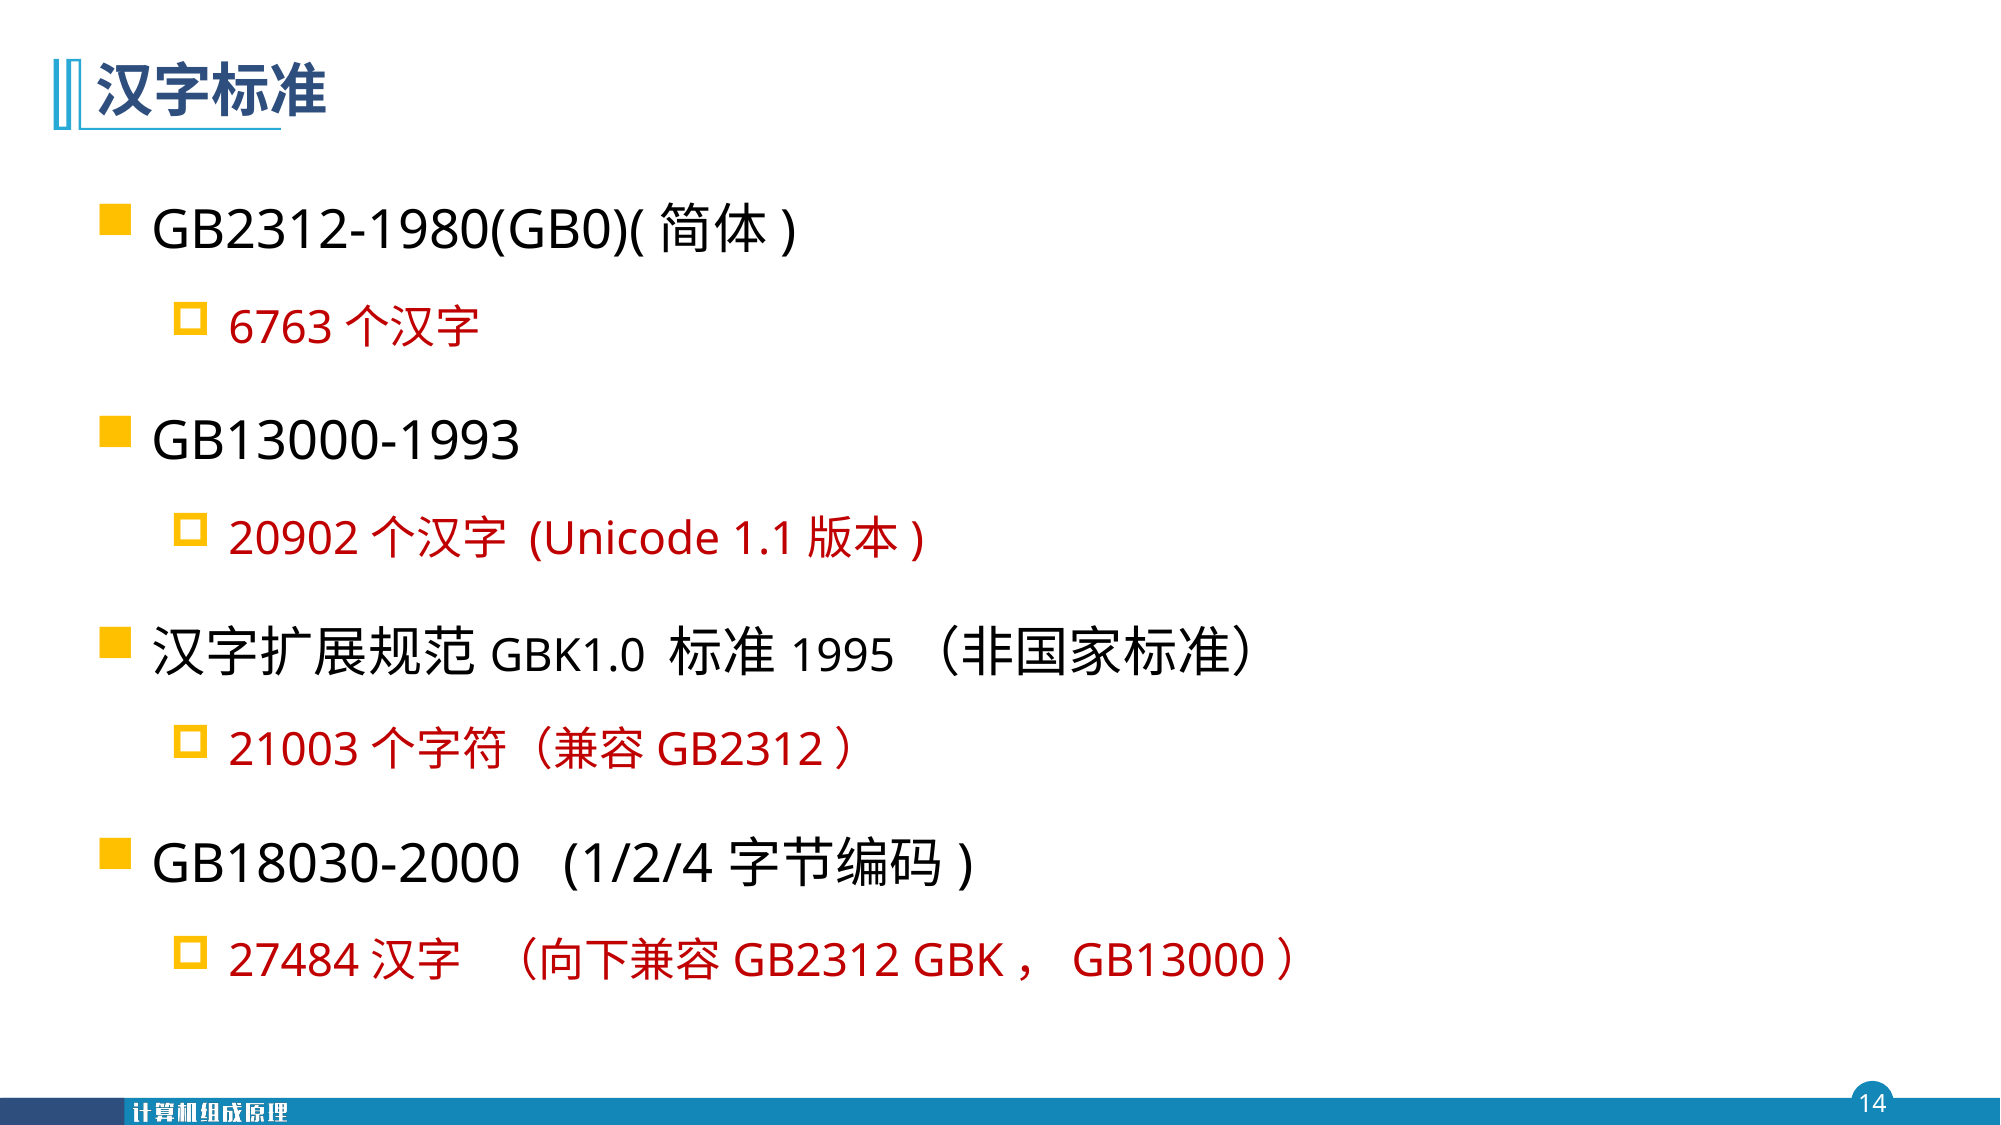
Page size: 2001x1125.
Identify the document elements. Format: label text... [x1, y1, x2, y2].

list GB2312-1980(GB0)(简体) 6763个汉字 GB13000-1993 20902个汉字 (Unicode 1.1版本) 汉字扩展规范GBK1.0 标准1995（非国家标准） 21003个字符（兼容GB2312） GB18030-2000 (1/2/4字节编码) 27484汉字 （向下兼容GB2312 GBK，GB13000） [80, 154, 1805, 1080]
title 汉字标准 [80, 42, 1805, 144]
